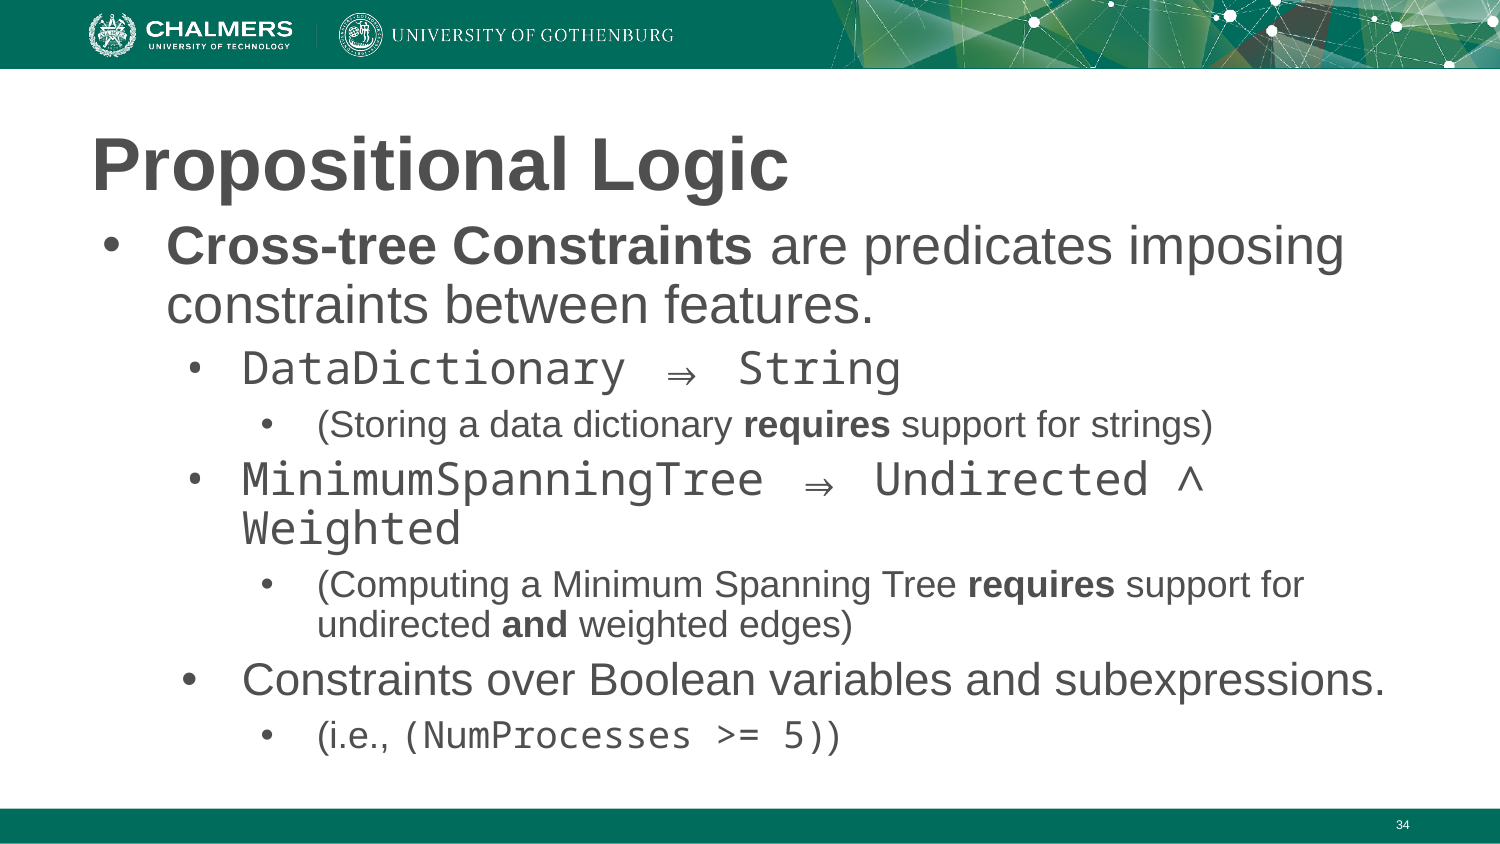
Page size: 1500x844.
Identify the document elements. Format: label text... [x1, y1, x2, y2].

title Propositional Logic [76, 100, 1425, 210]
picture [759, 0, 1500, 68]
slide_number 34 [1074, 809, 1425, 844]
list Cross-tree Constraints are predicates imposing constraints between features. DataDictionary ⇒ String (Storing a data dictionary requires support for strings) MinimumSpanningTree ⇒ Undirected ∧ Weighted (Computing a Minimum Spanning Tree requires support for undirected and weighted edges) Constraints over Boolean variables and subexpressions. (i.e., (NumProcesses >= 5)) [76, 210, 1425, 782]
picture [64, 0, 696, 85]
